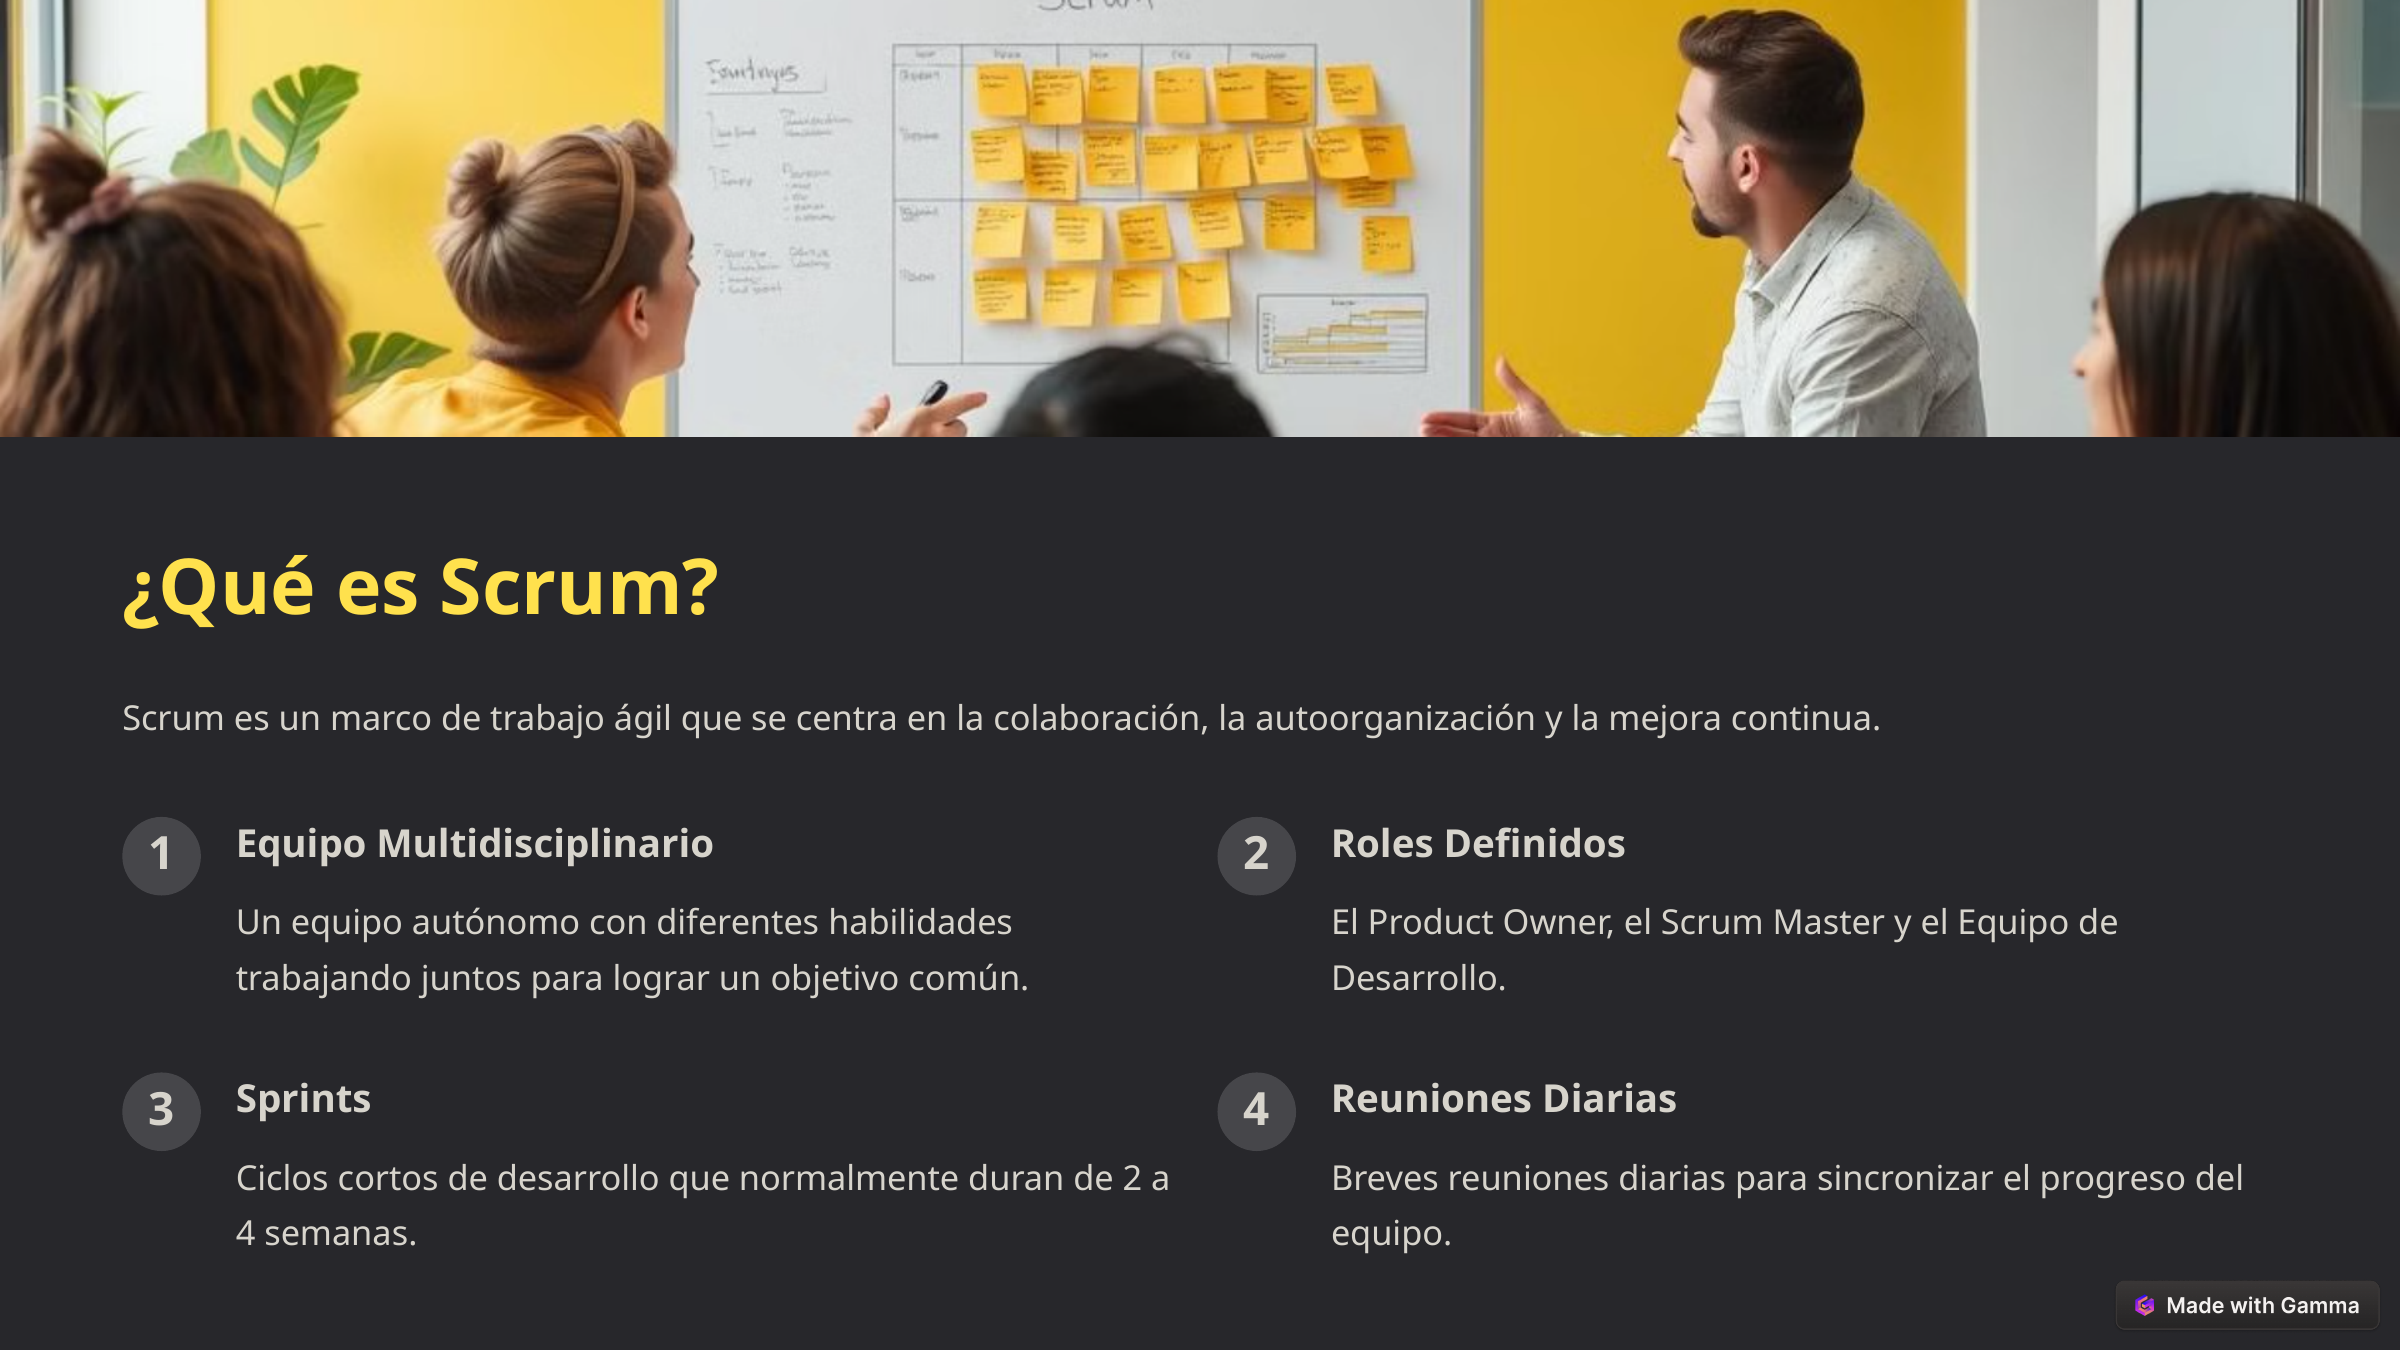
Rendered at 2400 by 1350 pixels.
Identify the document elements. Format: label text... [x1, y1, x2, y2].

text_box Reuniones Diarias [1330, 1072, 1720, 1121]
text_box Sprints [235, 1072, 624, 1121]
text_box [1217, 1072, 1297, 1152]
text_box 1 [152, 832, 171, 880]
text_box [122, 816, 201, 896]
text_box Roles Definidos [1330, 816, 1720, 866]
text_box El Product Owner, el Scrum Master y el Equipo de Desarrollo. [1330, 886, 2278, 999]
text_box Equipo Multidisciplinario [235, 816, 752, 866]
text_box Scrum es un marco de trabajo ágil que se centra en la colaboración, la autoorganización y la mejora continua. [122, 682, 2278, 739]
text_box [122, 1072, 201, 1152]
picture [0, 0, 2400, 437]
text_box 4 [1241, 1088, 1272, 1135]
text_box Ciclos cortos de desarrollo que normalmente duran de 2 a 4 semanas. [235, 1141, 1183, 1254]
text_box 2 [1242, 832, 1271, 880]
picture [2106, 1271, 2389, 1339]
text_box Un equipo autónomo con diferentes habilidades trabajando juntos para lograr un objetivo común. [235, 886, 1183, 999]
text_box ¿Qué es Scrum? [122, 533, 899, 630]
text_box [1217, 816, 1297, 896]
text_box Breves reuniones diarias para sincronizar el progreso del equipo. [1330, 1141, 2278, 1254]
text_box 3 [147, 1088, 176, 1135]
